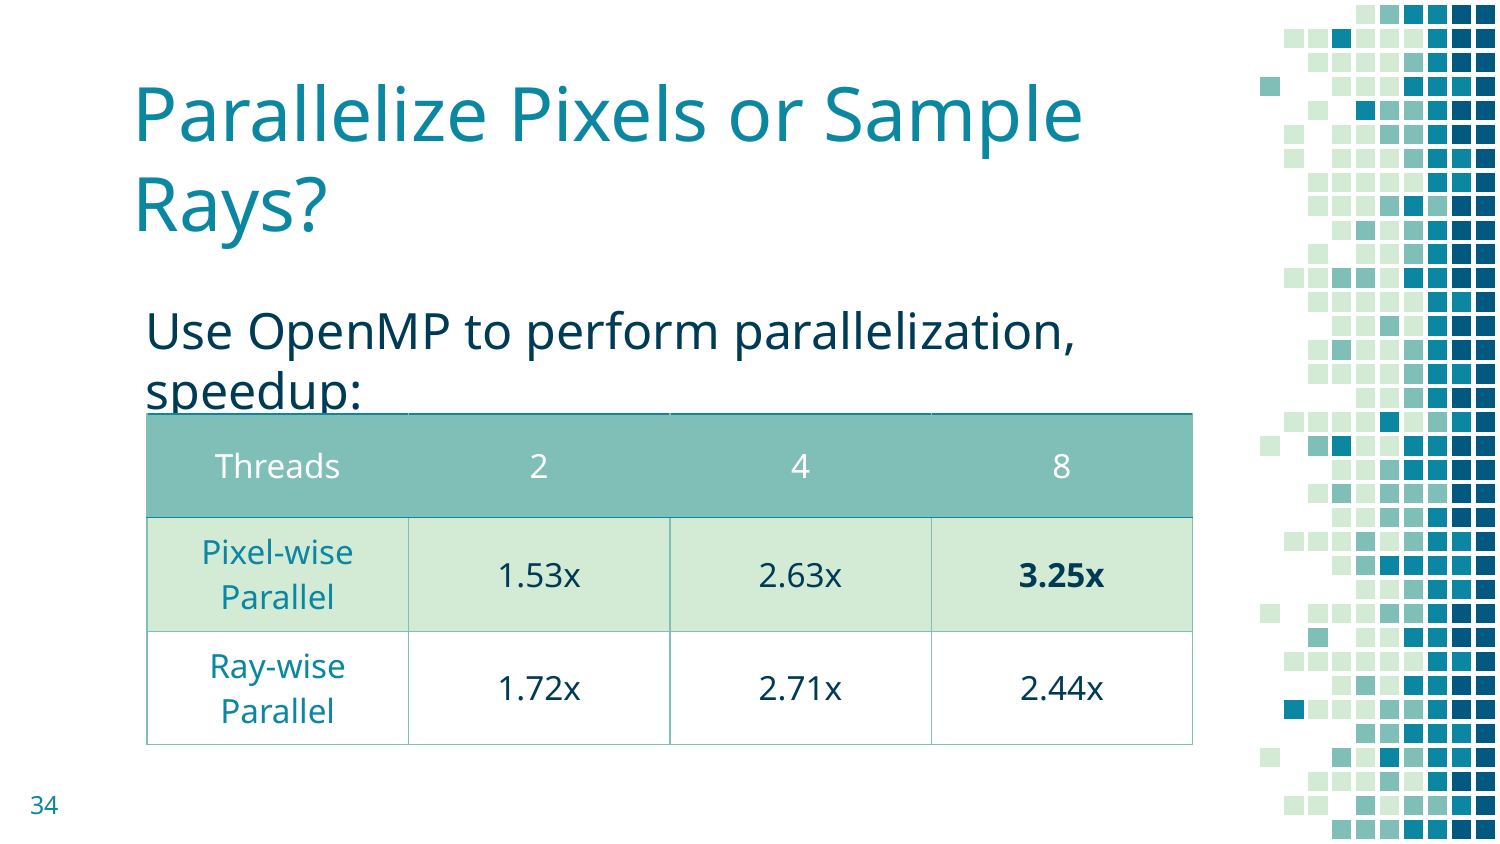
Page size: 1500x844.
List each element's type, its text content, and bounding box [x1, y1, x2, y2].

table_header 2 [409, 415, 669, 517]
table_header Threads [148, 415, 408, 517]
table_cell 2.44x [932, 632, 1192, 744]
table_cell 1.72x [409, 632, 669, 744]
title Parallelize Pixels or Sample Rays? [117, 121, 1227, 262]
table_cell Pixel-wise Parallel [148, 518, 408, 631]
table_cell 1.53x [409, 518, 669, 631]
table_cell 3.25x [932, 518, 1192, 631]
table_cell 2.71x [671, 632, 931, 744]
list Use OpenMP to perform parallelization, speedup: [117, 284, 1227, 774]
table_cell Ray-wise Parallel [148, 632, 408, 744]
table_header 4 [671, 415, 931, 517]
table_header 8 [932, 415, 1192, 517]
table_cell 2.63x [671, 518, 931, 631]
slide_number 34 [15, 774, 105, 839]
